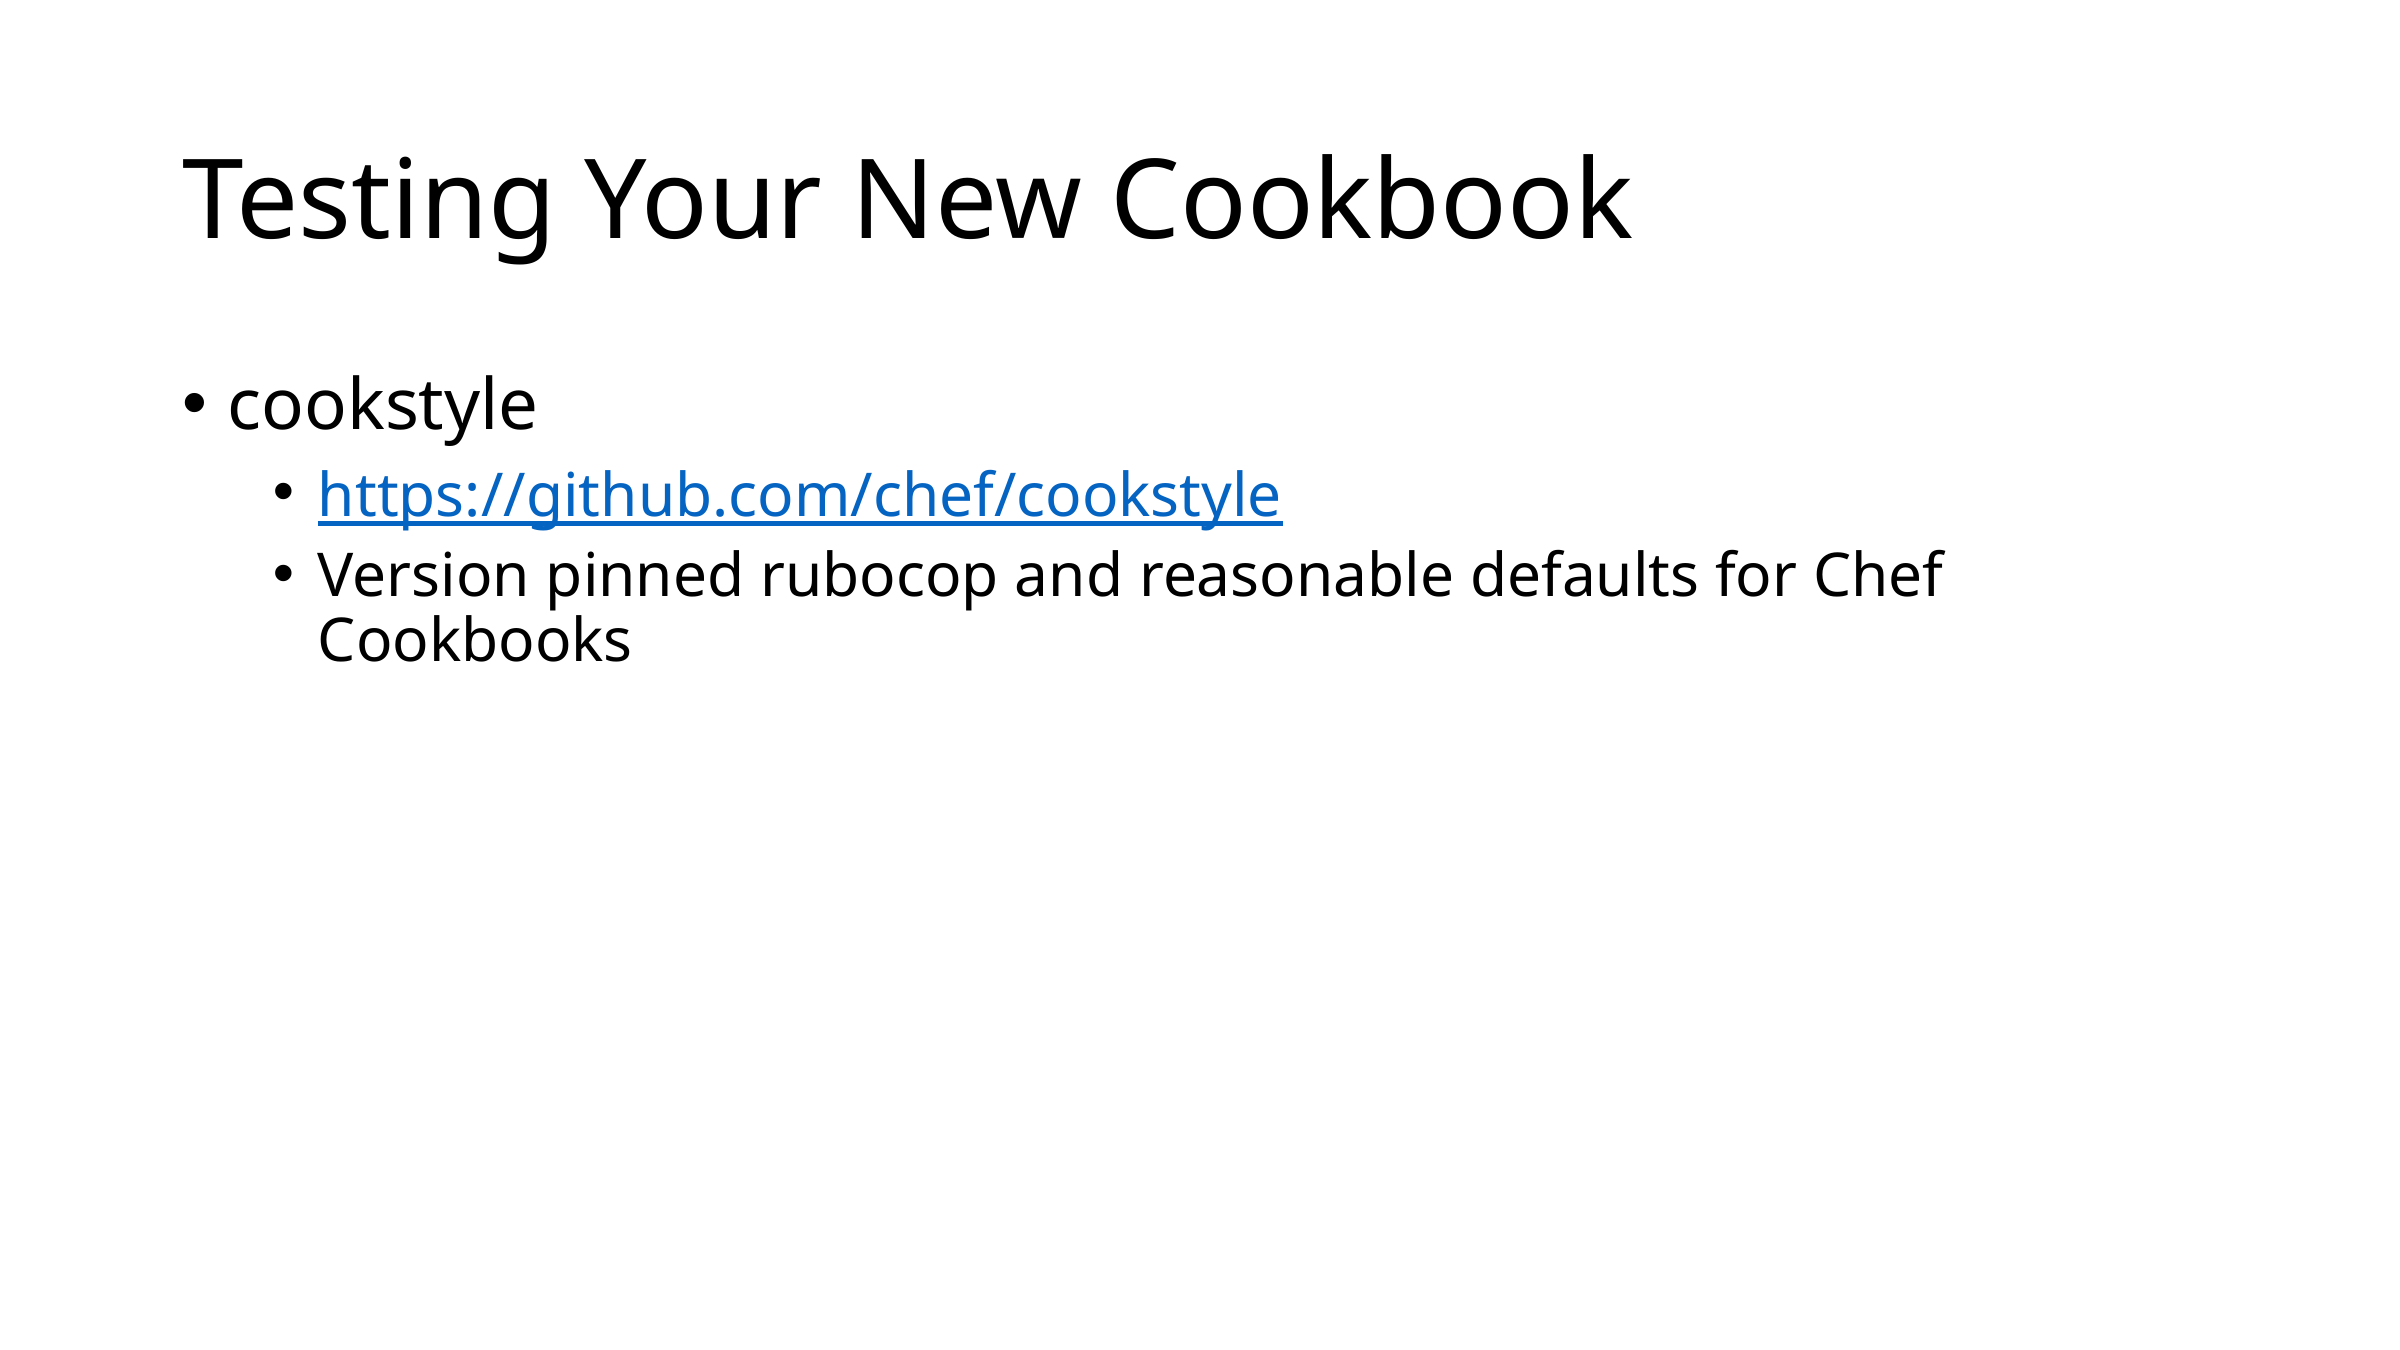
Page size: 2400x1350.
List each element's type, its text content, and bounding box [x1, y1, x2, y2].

list cookstyle https://github.com/chef/cookstyle Version pinned rubocop and reasonable defaults for Chef Cookbooks [165, 359, 2235, 1216]
title Testing Your New Cookbook [165, 71, 2235, 333]
